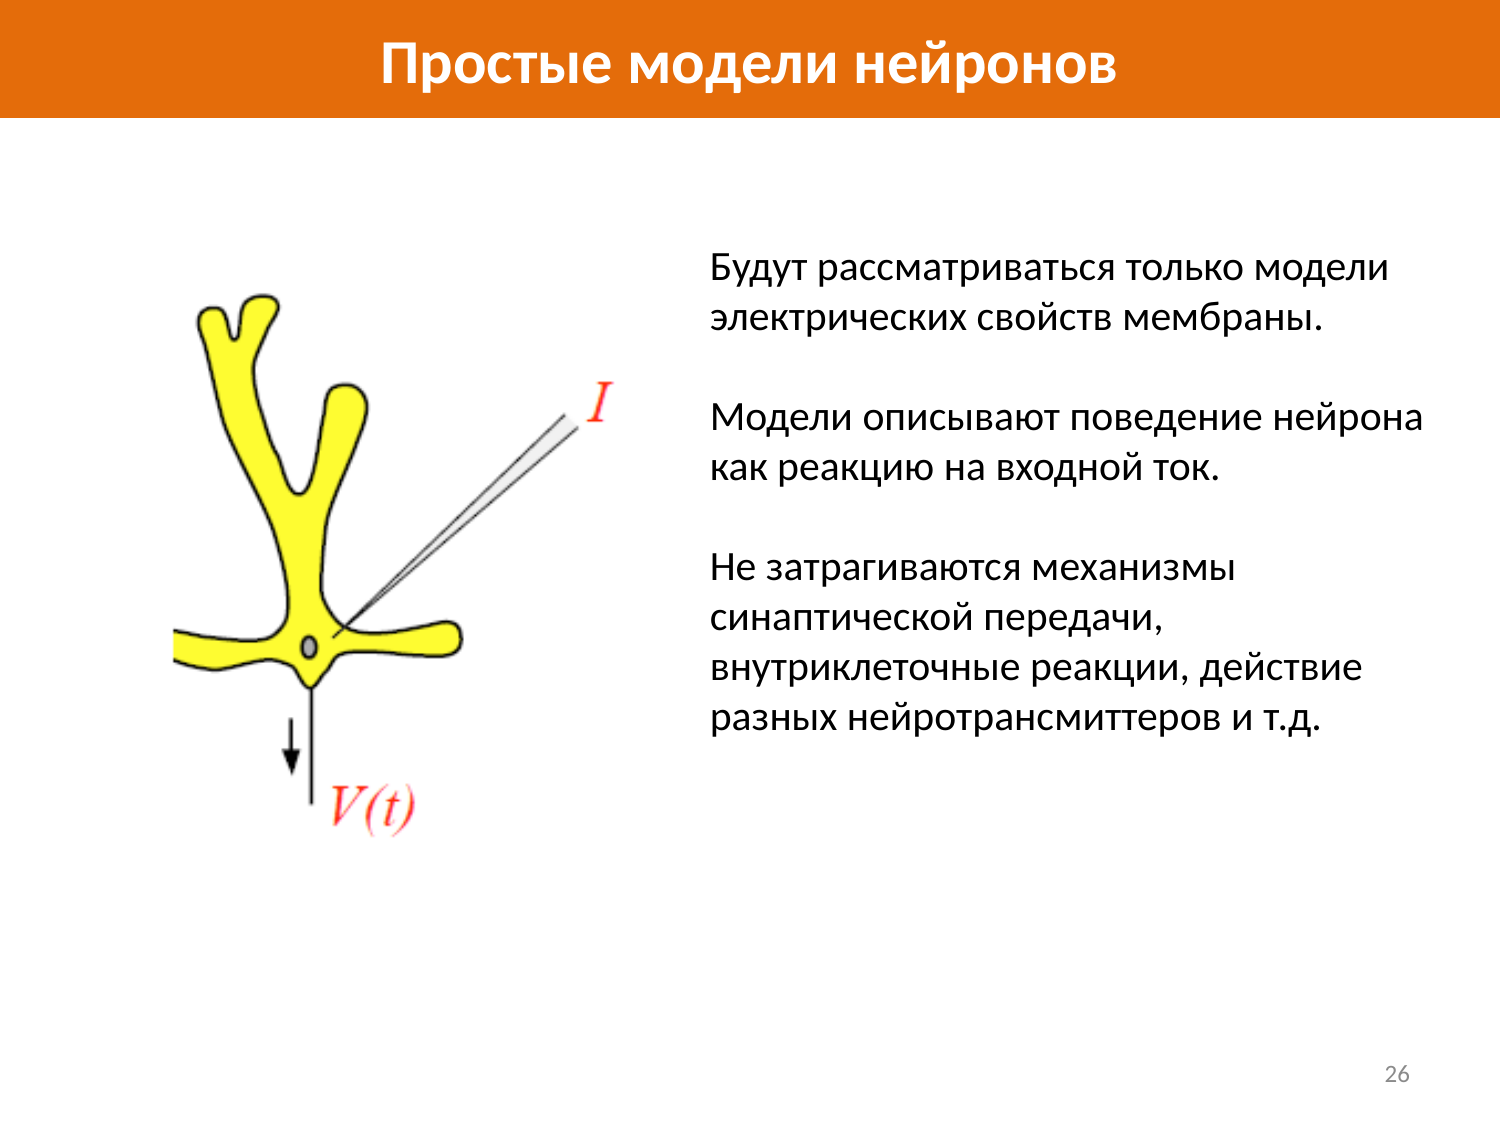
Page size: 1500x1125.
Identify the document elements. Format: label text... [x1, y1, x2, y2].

picture [123, 261, 621, 864]
slide_number 26 [1074, 1042, 1425, 1103]
text_box Простые модели нейронов [0, 0, 1500, 118]
text_box Будут рассматриваться только модели электрических свойств мембраны. Модели описывают поведение нейрона как реакцию на входной ток. Не затрагиваются механизмы синаптической передачи, внутриклеточные реакции, действие разных нейротрансмиттеров и т.д. [620, 231, 1441, 747]
